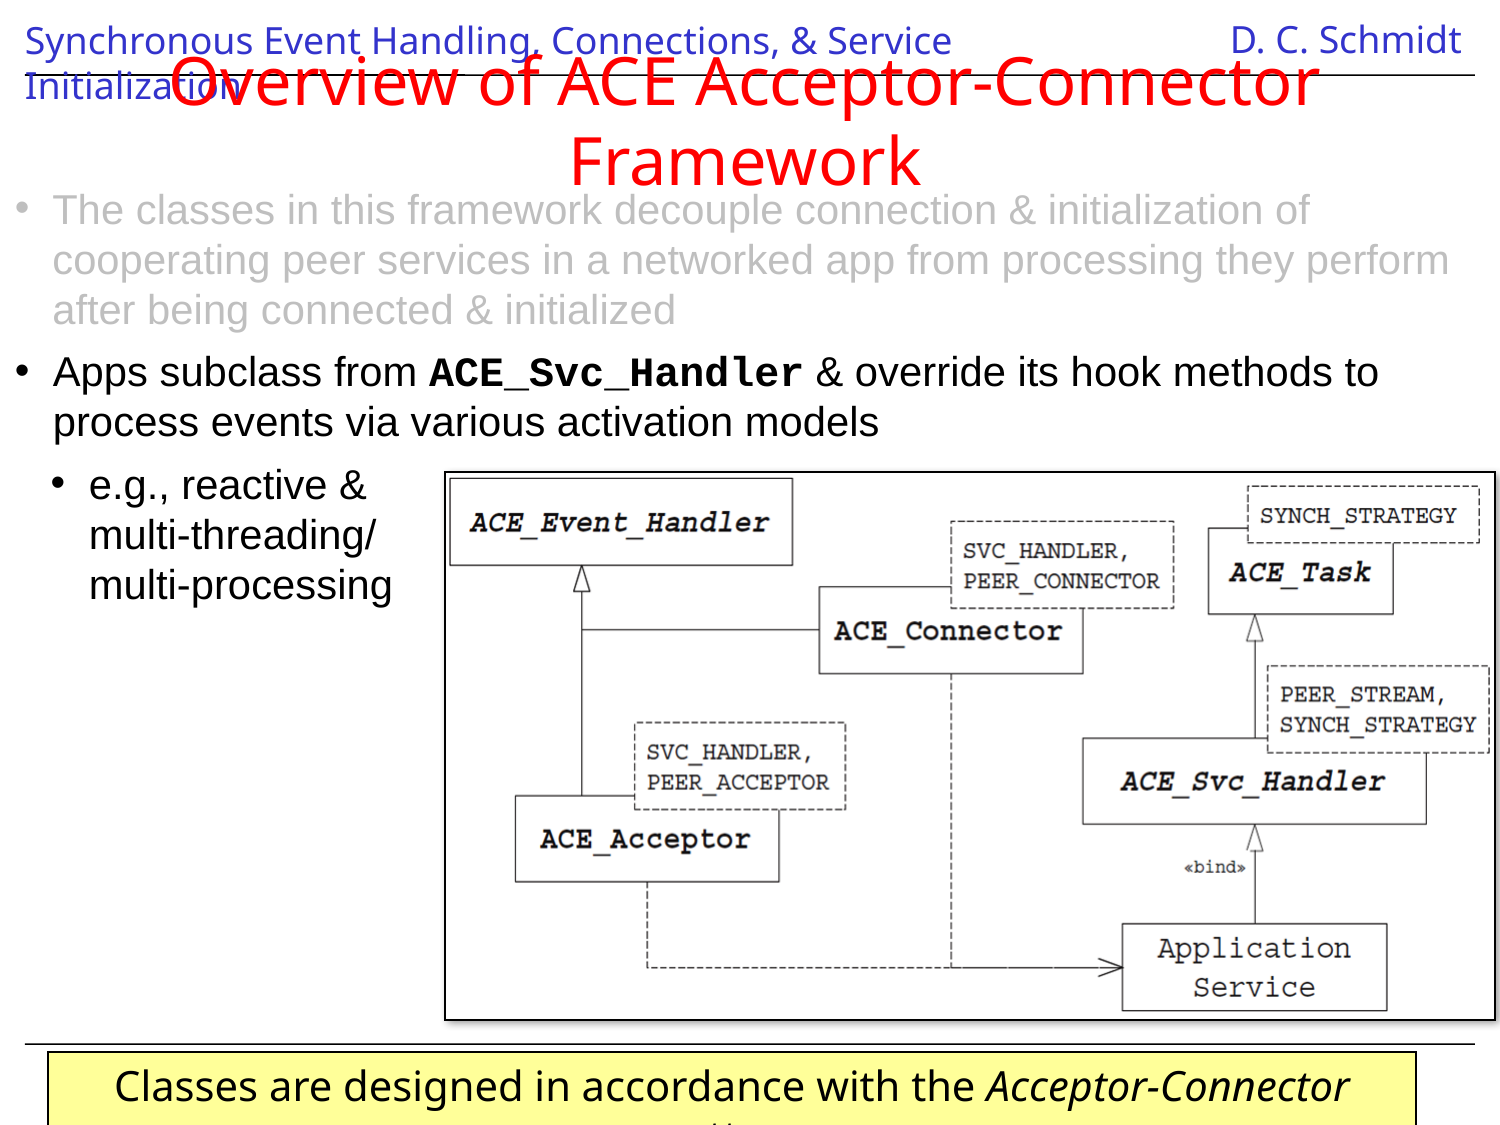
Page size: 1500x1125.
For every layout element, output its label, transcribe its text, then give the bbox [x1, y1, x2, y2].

title Overview of ACE Acceptor-Connector Framework [7, 87, 1484, 151]
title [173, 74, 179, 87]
text_box The classes in this framework decouple connection & initialization of cooperating peer services in a networked app from processing they perform after being connected & initialized Apps subclass from ACE_Svc_Handler & override its hook methods to process events via various activation models e.g., reactive & multi-threading/ multi-processing [0, 175, 1500, 616]
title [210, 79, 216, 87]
text_box [0, 1046, 1500, 1125]
text_box Classes are designed in accordance with the Acceptor-Connector pattern [48, 1052, 1416, 1125]
picture [443, 471, 1496, 1021]
